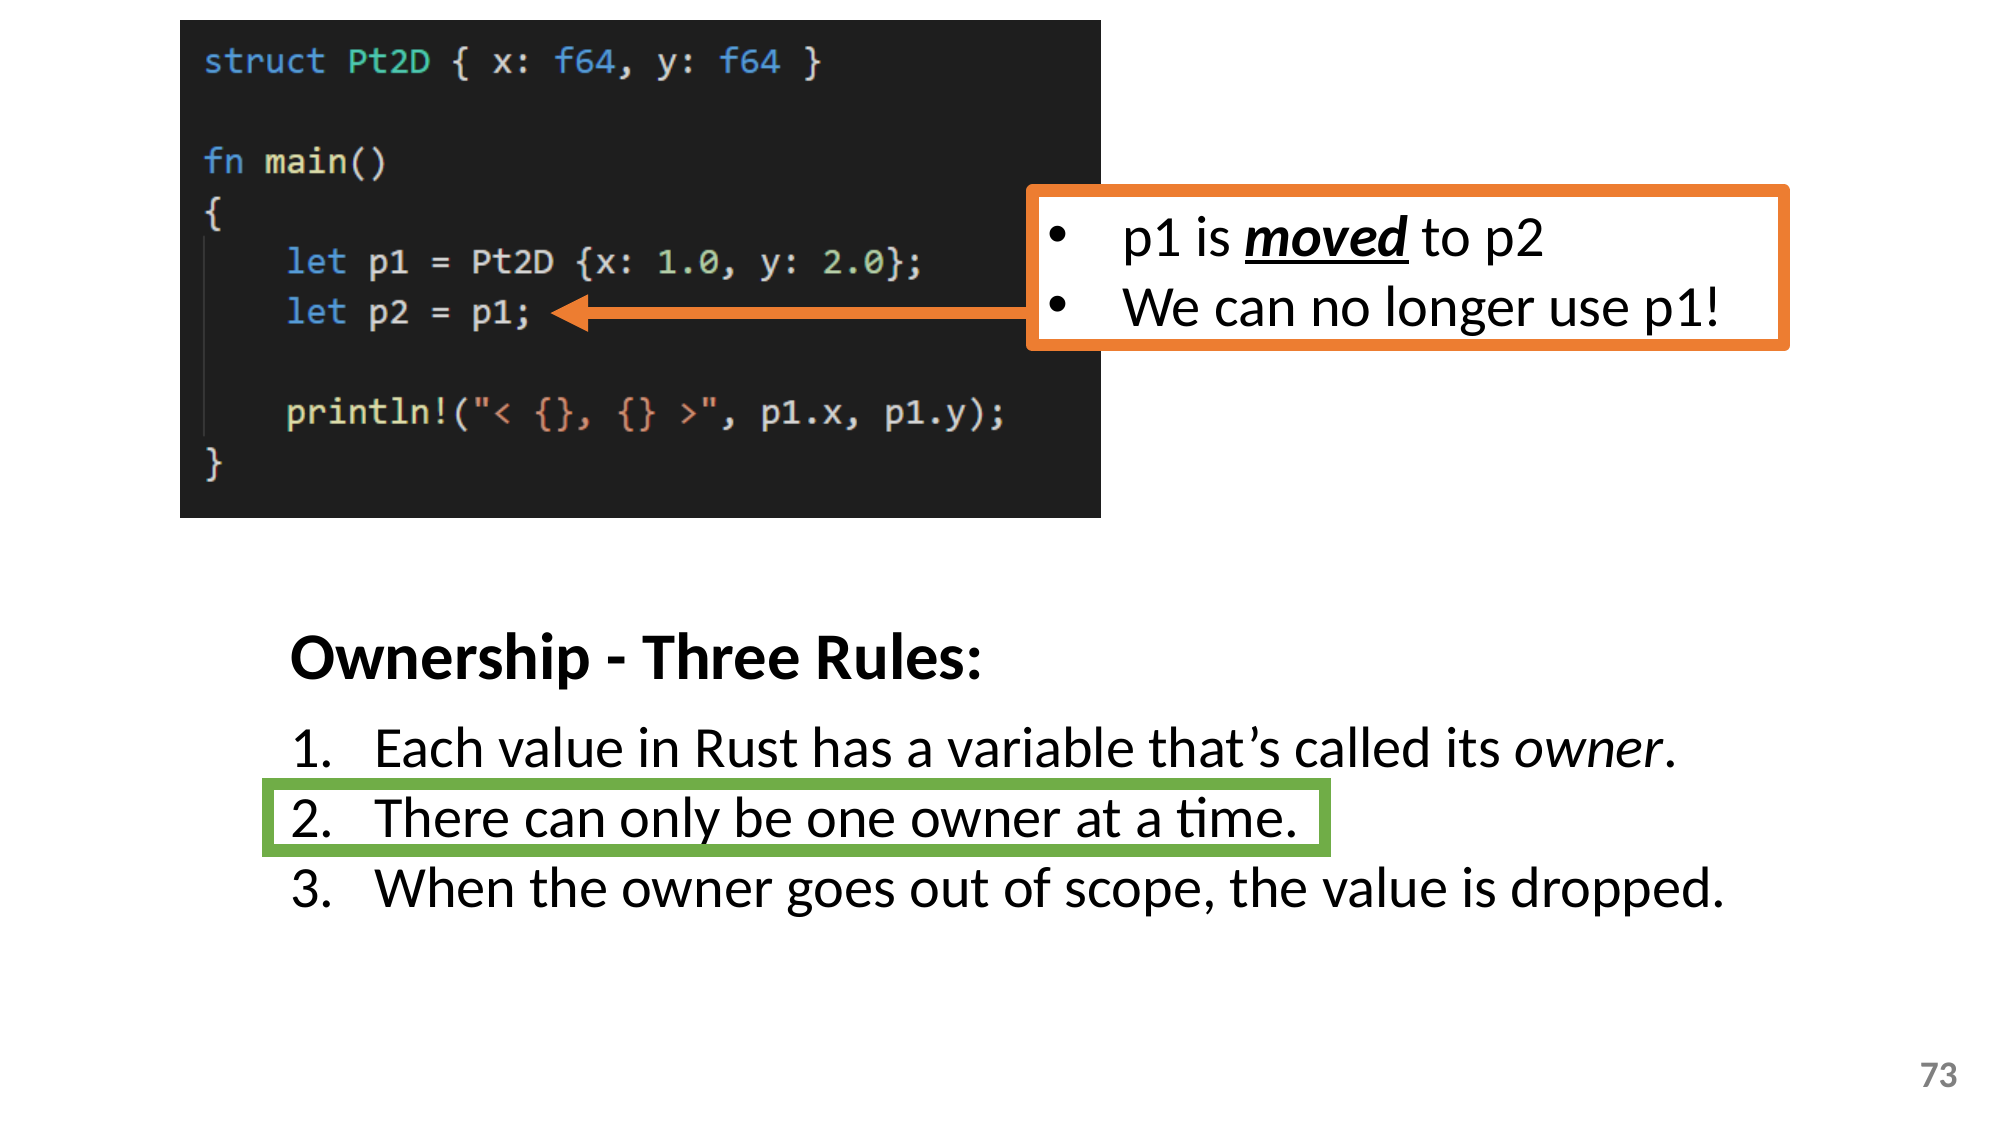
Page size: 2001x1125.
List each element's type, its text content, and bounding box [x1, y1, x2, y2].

slide_number 73 [1522, 1042, 1973, 1103]
text_box Ownership - Three Rules: [275, 605, 1739, 701]
picture [180, 20, 1101, 518]
text_box p1 is moved to p2 We can no longer use p1! [1101, 190, 1784, 346]
text_box Each value in Rust has a variable that’s called its owner. There can only be one owner at a time. When the owner goes out of scope, the value is dropped. [275, 701, 1866, 927]
text_box [267, 783, 1326, 851]
